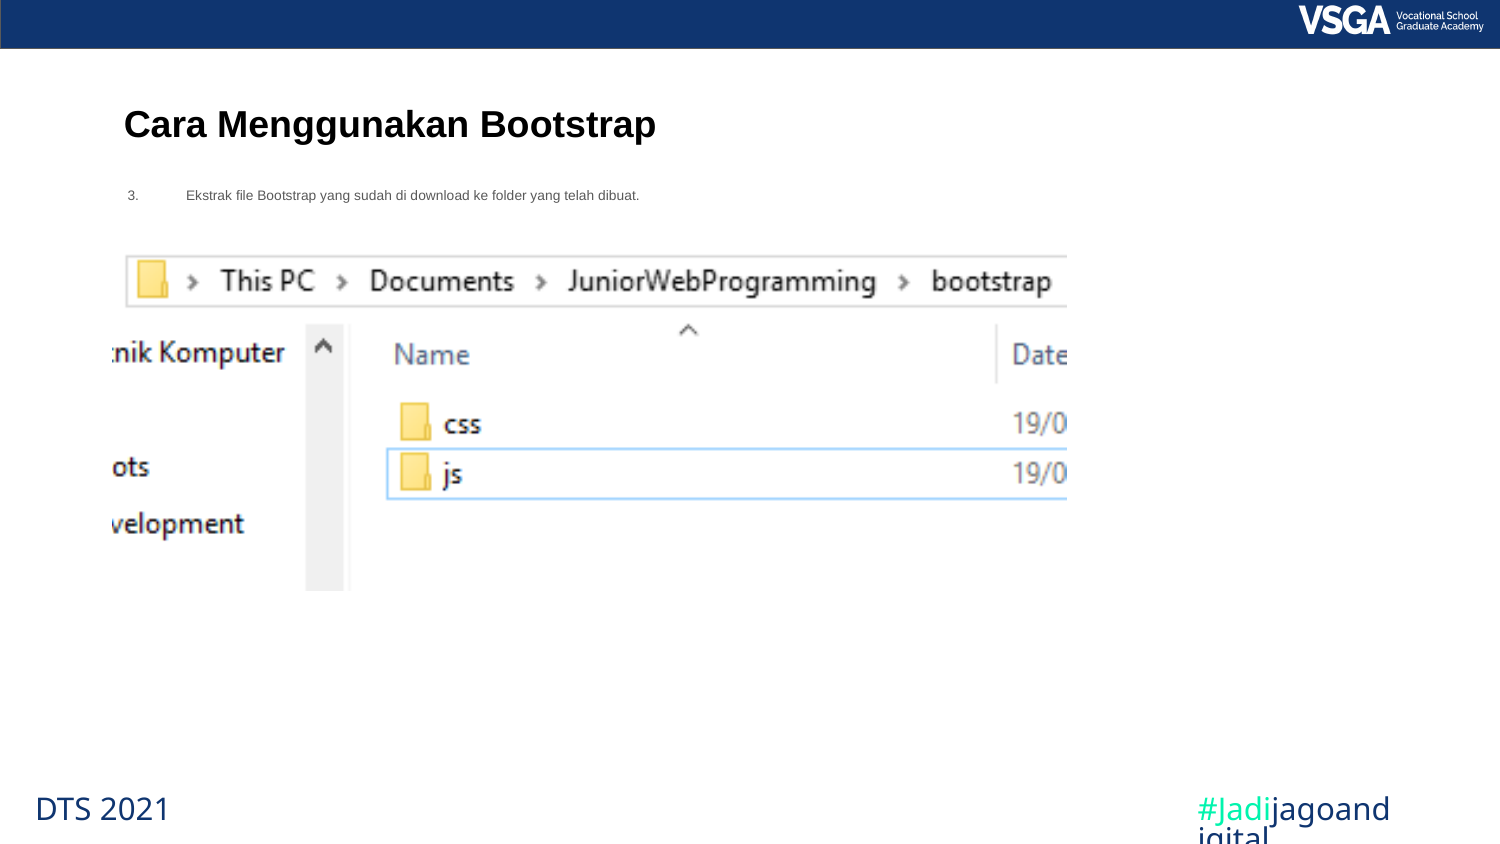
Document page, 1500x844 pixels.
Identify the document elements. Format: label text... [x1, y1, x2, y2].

list Ekstrak file Bootstrap yang sudah di download ke folder yang telah dibuat. [112, 168, 1477, 219]
picture [112, 244, 1067, 591]
picture [1284, 0, 1498, 77]
text_box Cara Menggunakan Bootstrap [112, 85, 1477, 160]
